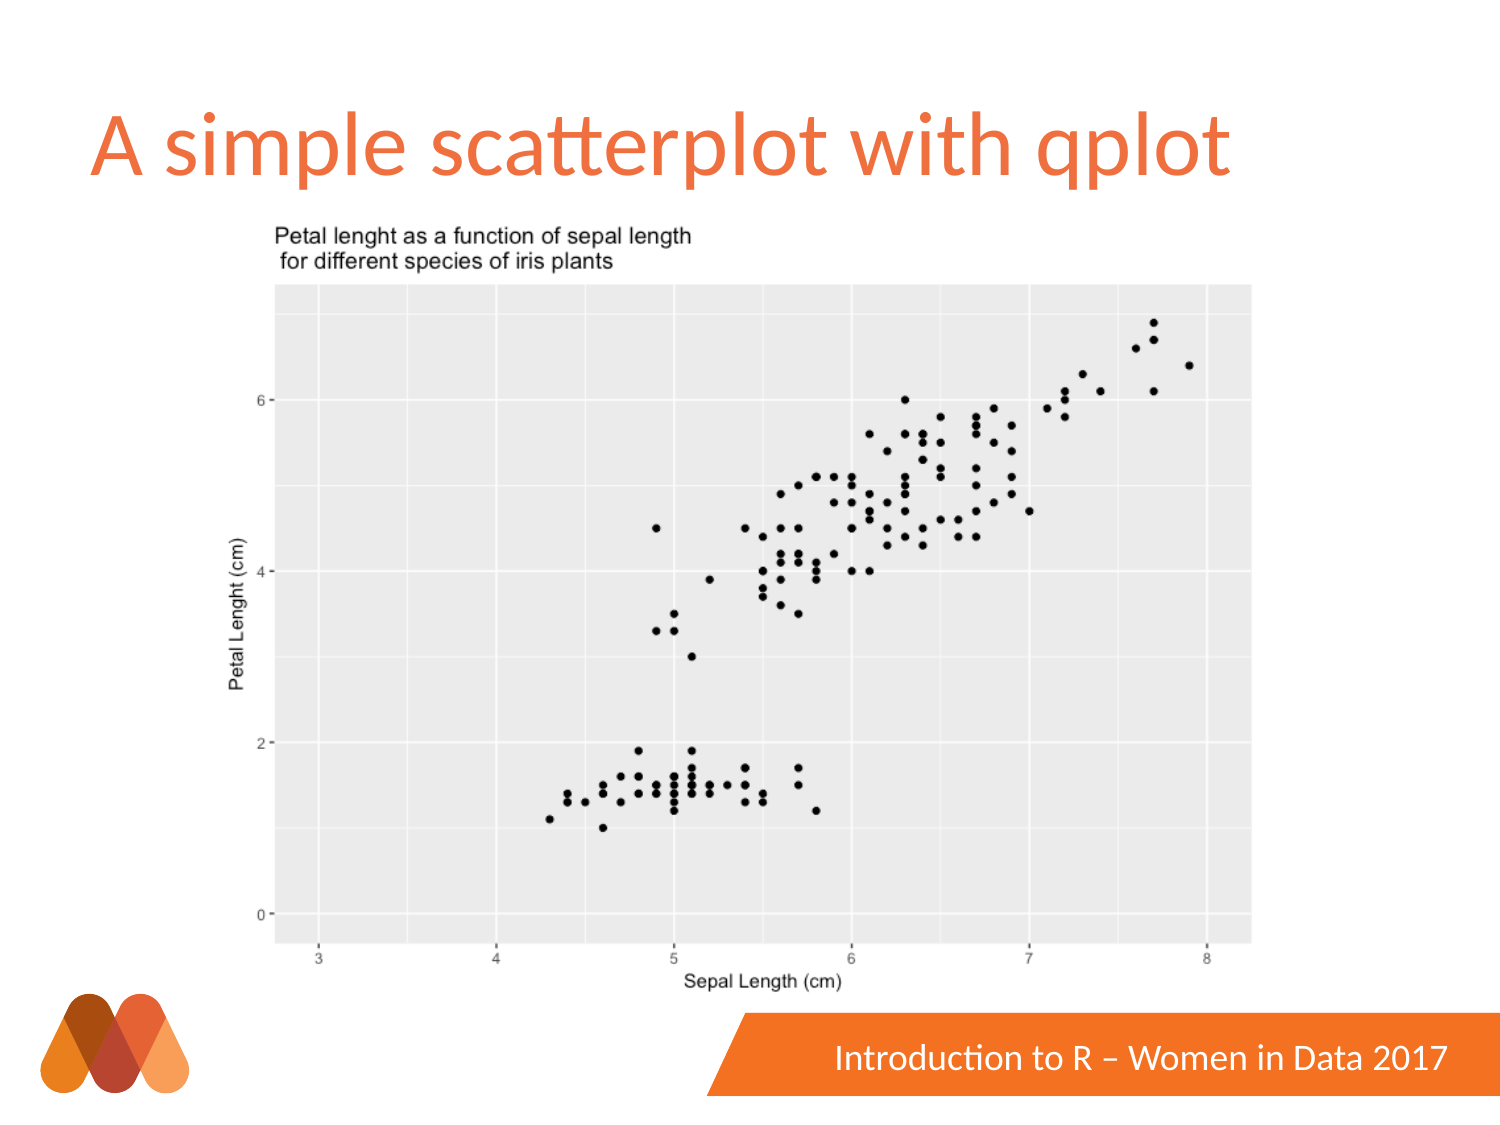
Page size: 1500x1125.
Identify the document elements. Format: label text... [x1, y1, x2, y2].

picture [0, 0, 1500, 1125]
text_box Introduction to R – Women in Data 2017 [819, 1025, 1464, 1086]
title A simple scatterplot with qplot [75, 45, 1425, 233]
